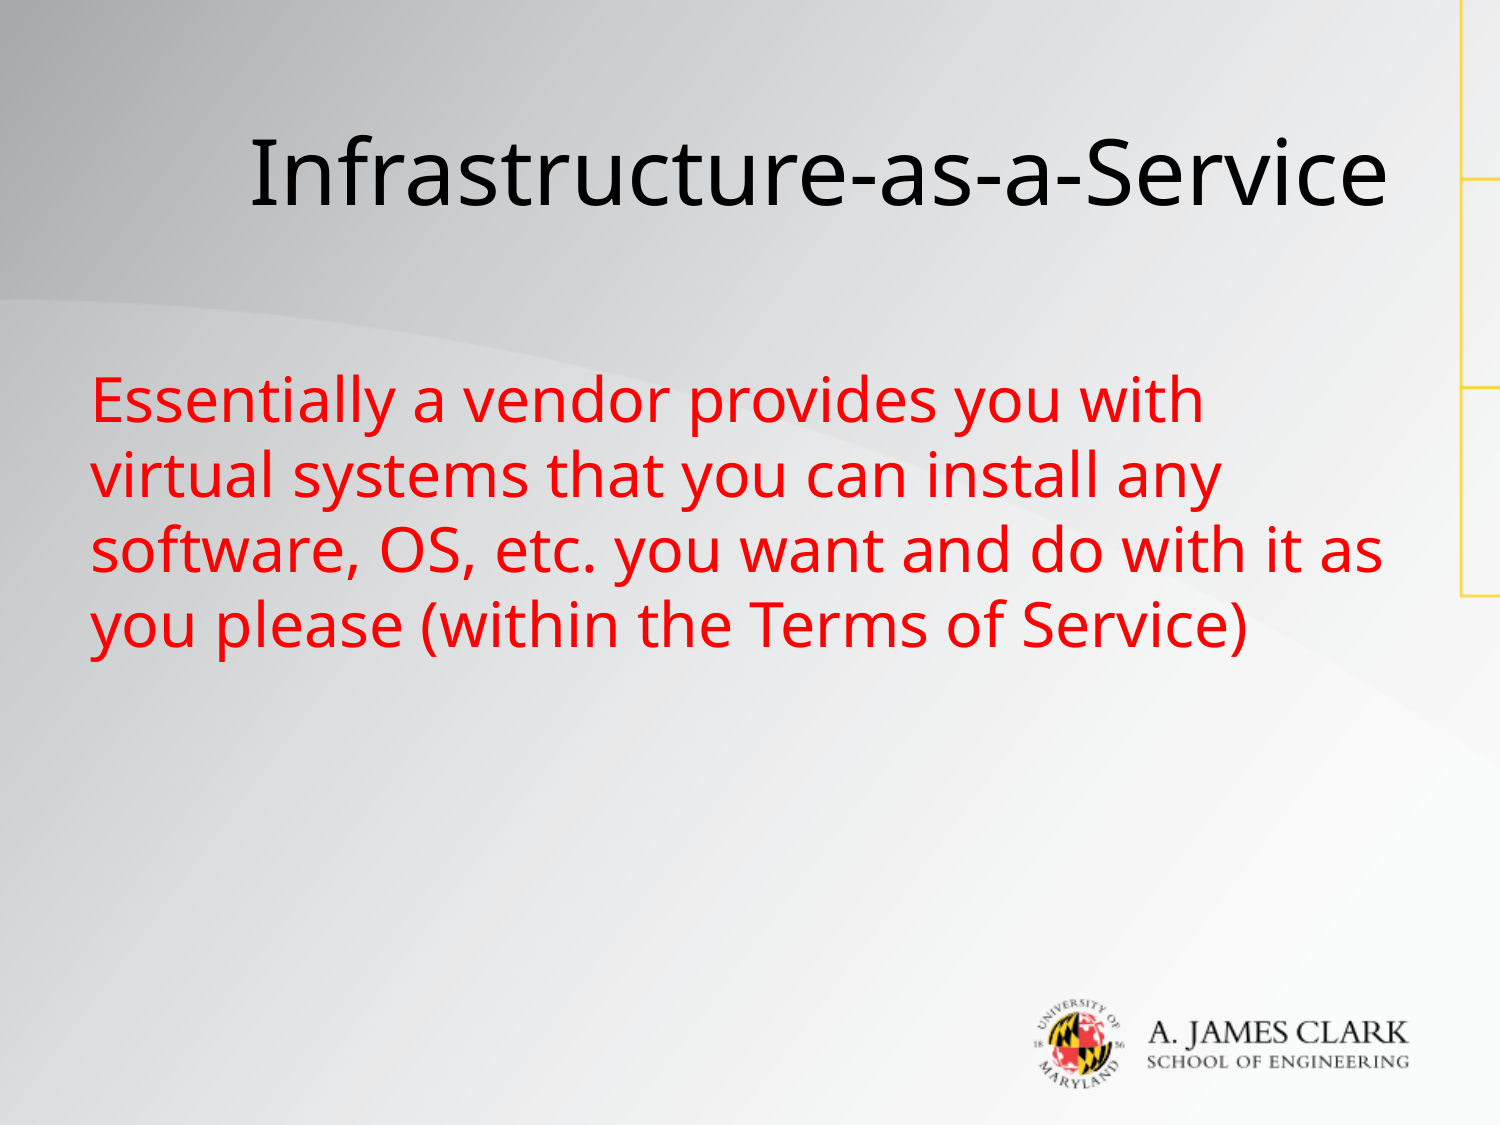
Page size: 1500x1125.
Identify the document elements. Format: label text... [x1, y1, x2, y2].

title Infrastructure-as-a-Service [75, 45, 1407, 231]
list Essentially a vendor provides you with virtual systems that you can install any software, OS, etc. you want and do with it as you please (within the Terms of Service) [75, 352, 1407, 1002]
